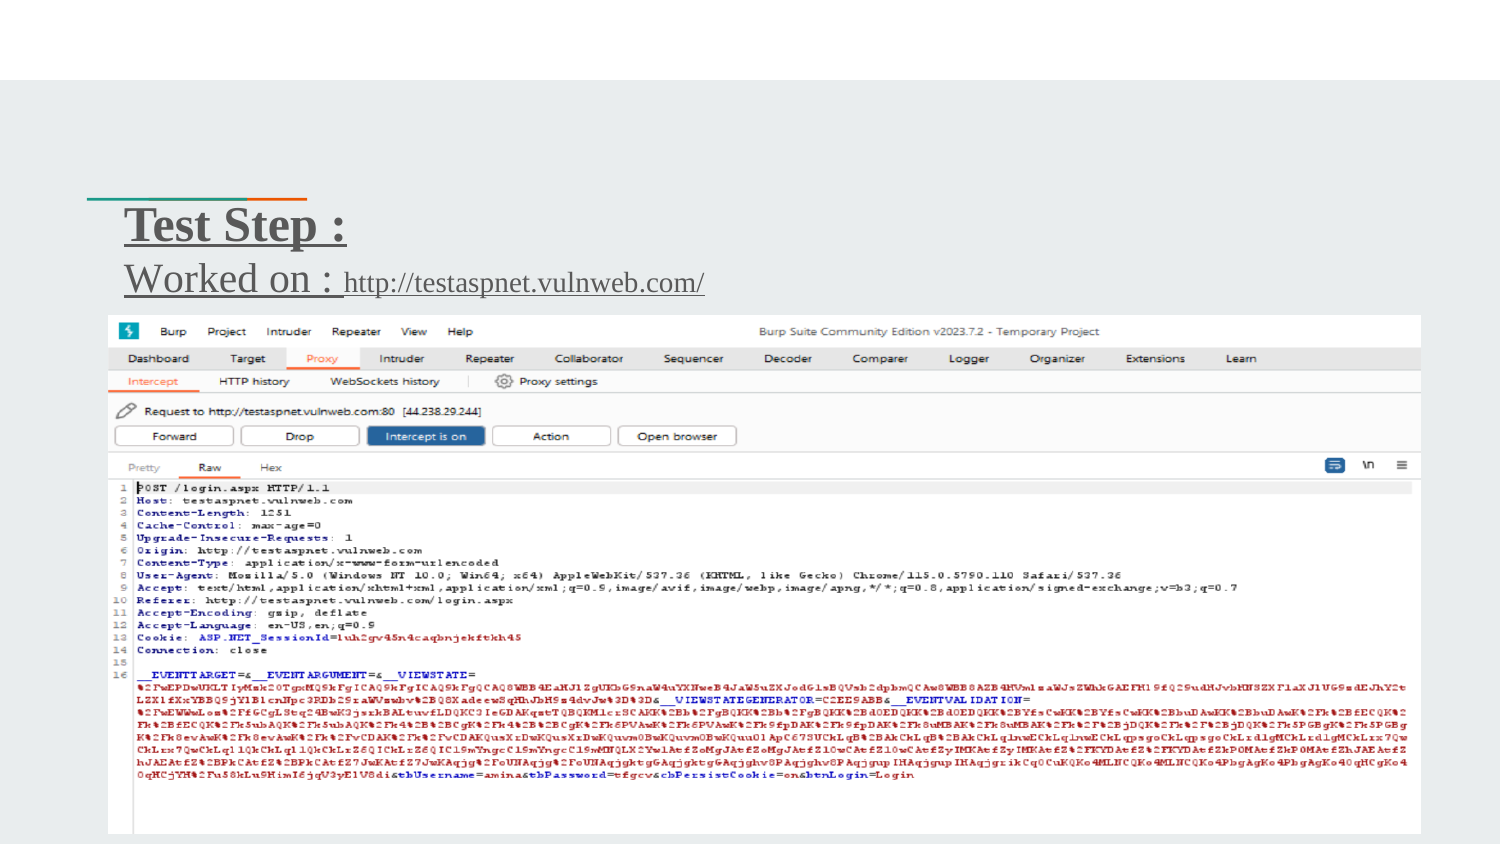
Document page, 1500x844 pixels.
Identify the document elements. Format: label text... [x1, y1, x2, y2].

subtitle Test Step : Worked on : http://testaspnet.vulnweb.com/ [108, 176, 1370, 314]
picture [108, 314, 1421, 835]
